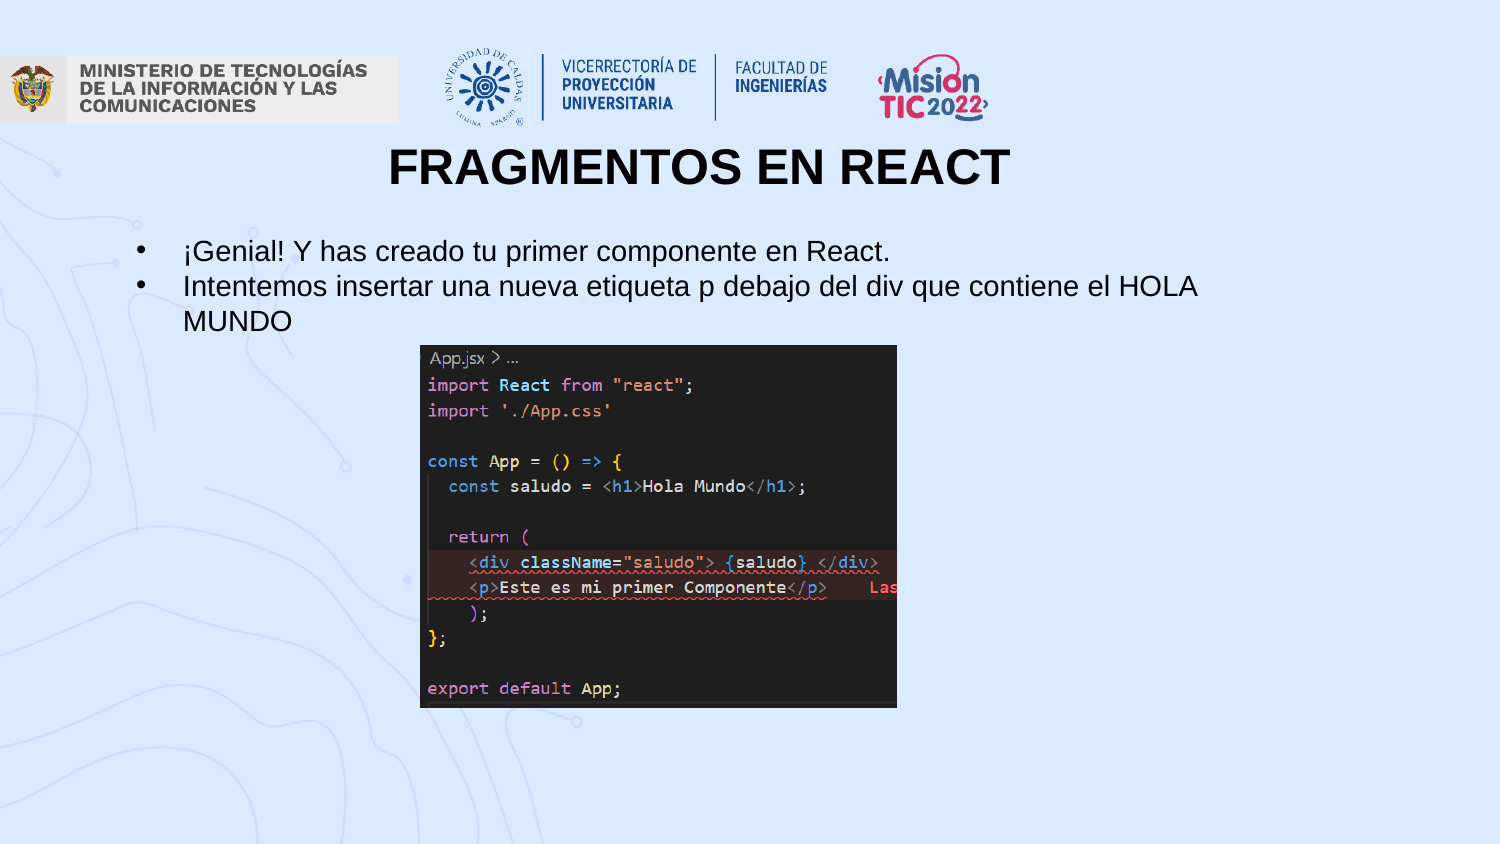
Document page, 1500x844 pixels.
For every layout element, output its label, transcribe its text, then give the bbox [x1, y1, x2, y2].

text_box FRAGMENTOS EN REACT [198, 127, 1202, 202]
text_box ¡Genial! Y has creado tu primer componente en React. Intentemos insertar una nueva etiqueta p debajo del div que contiene el HOLA MUNDO [121, 224, 1279, 345]
picture [0, 0, 1500, 844]
